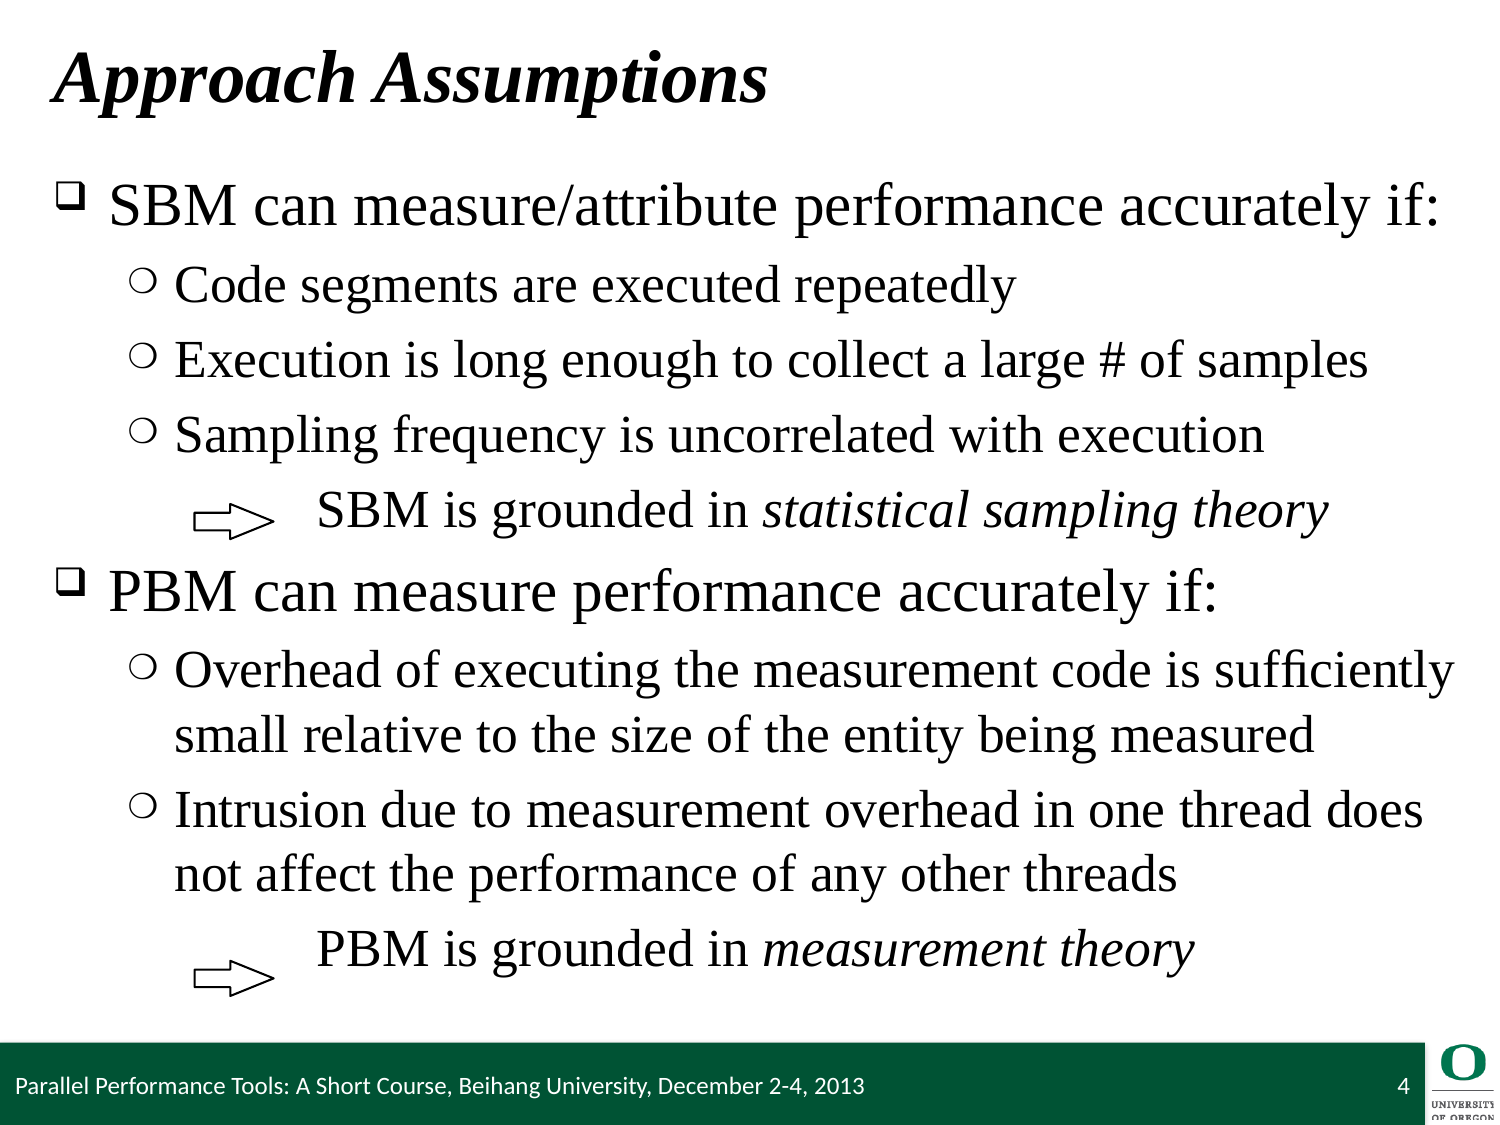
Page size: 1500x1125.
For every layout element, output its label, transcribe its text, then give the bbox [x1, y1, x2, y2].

title Approach Assumptions [39, 0, 1500, 145]
list SBM can measure/attribute performance accurately if: Code segments are executed repeatedly Execution is long enough to collect a large # of samples Sampling frequency is uncorrelated with execution SBM is grounded in statistical sampling theory PBM can measure performance accurately if: Overhead of executing the measurement code is sufﬁciently small relative to the size of the entity being measured Intrusion due to measurement overhead in one thread does not affect the performance of any other threads PBM is grounded in measurement theory [38, 156, 1500, 1090]
text_box [194, 503, 274, 540]
slide_number 4 [1074, 1044, 1425, 1125]
footer Parallel Performance Tools: A Short Course, Beihang University, December 2-4, 2013 [0, 1044, 988, 1125]
text_box [194, 960, 274, 996]
